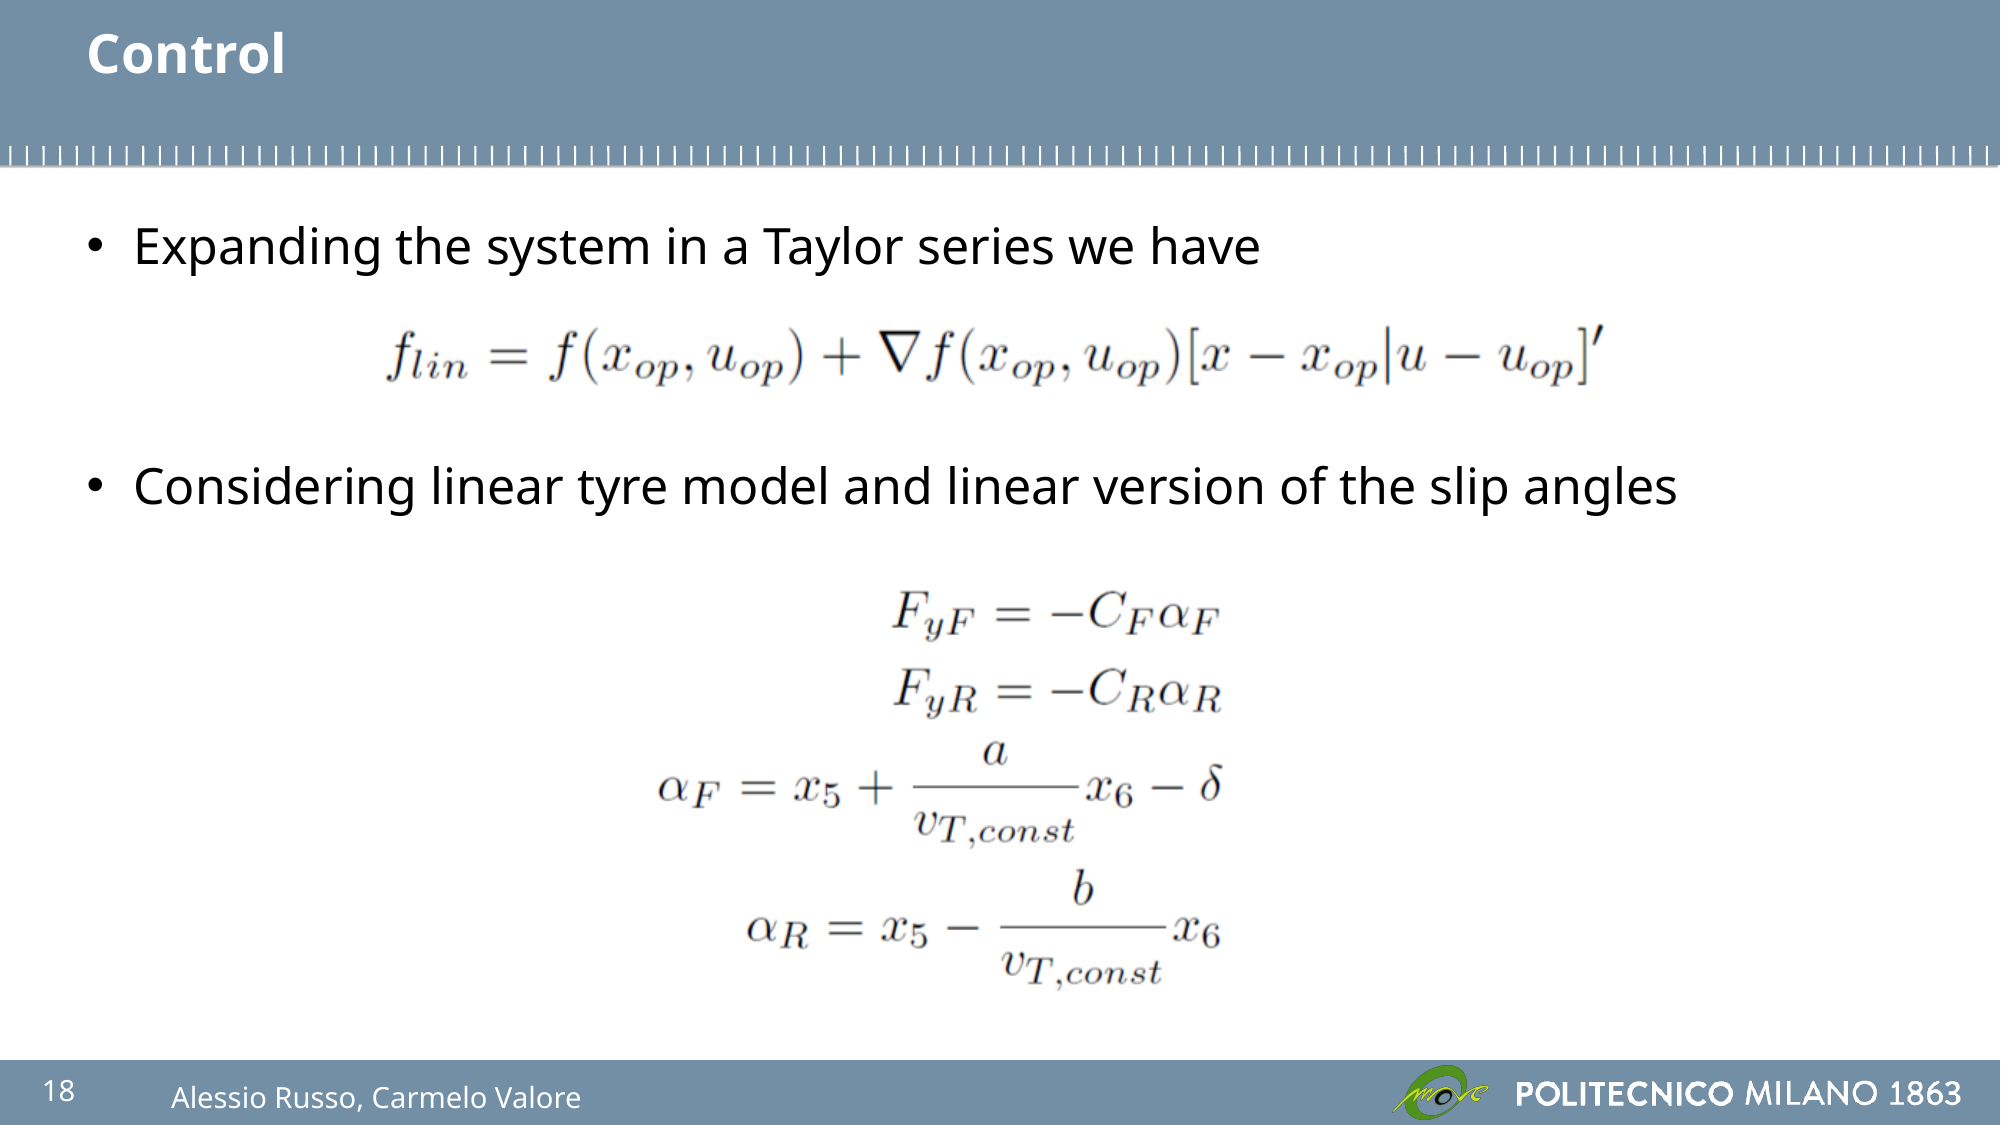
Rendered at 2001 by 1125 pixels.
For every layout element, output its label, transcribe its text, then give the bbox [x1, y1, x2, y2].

text_box Expanding the system in a Taylor series we have Considering linear tyre model and linear version of the slip angles [71, 207, 1958, 702]
text_box Alessio Russo, Carmelo Valore [156, 1067, 1007, 1125]
text_box 18 [7, 1062, 110, 1123]
picture [609, 562, 1261, 1026]
text_box Control [71, 13, 1915, 91]
picture [1392, 1065, 1489, 1120]
picture [370, 286, 1630, 417]
picture [1510, 1068, 1967, 1117]
